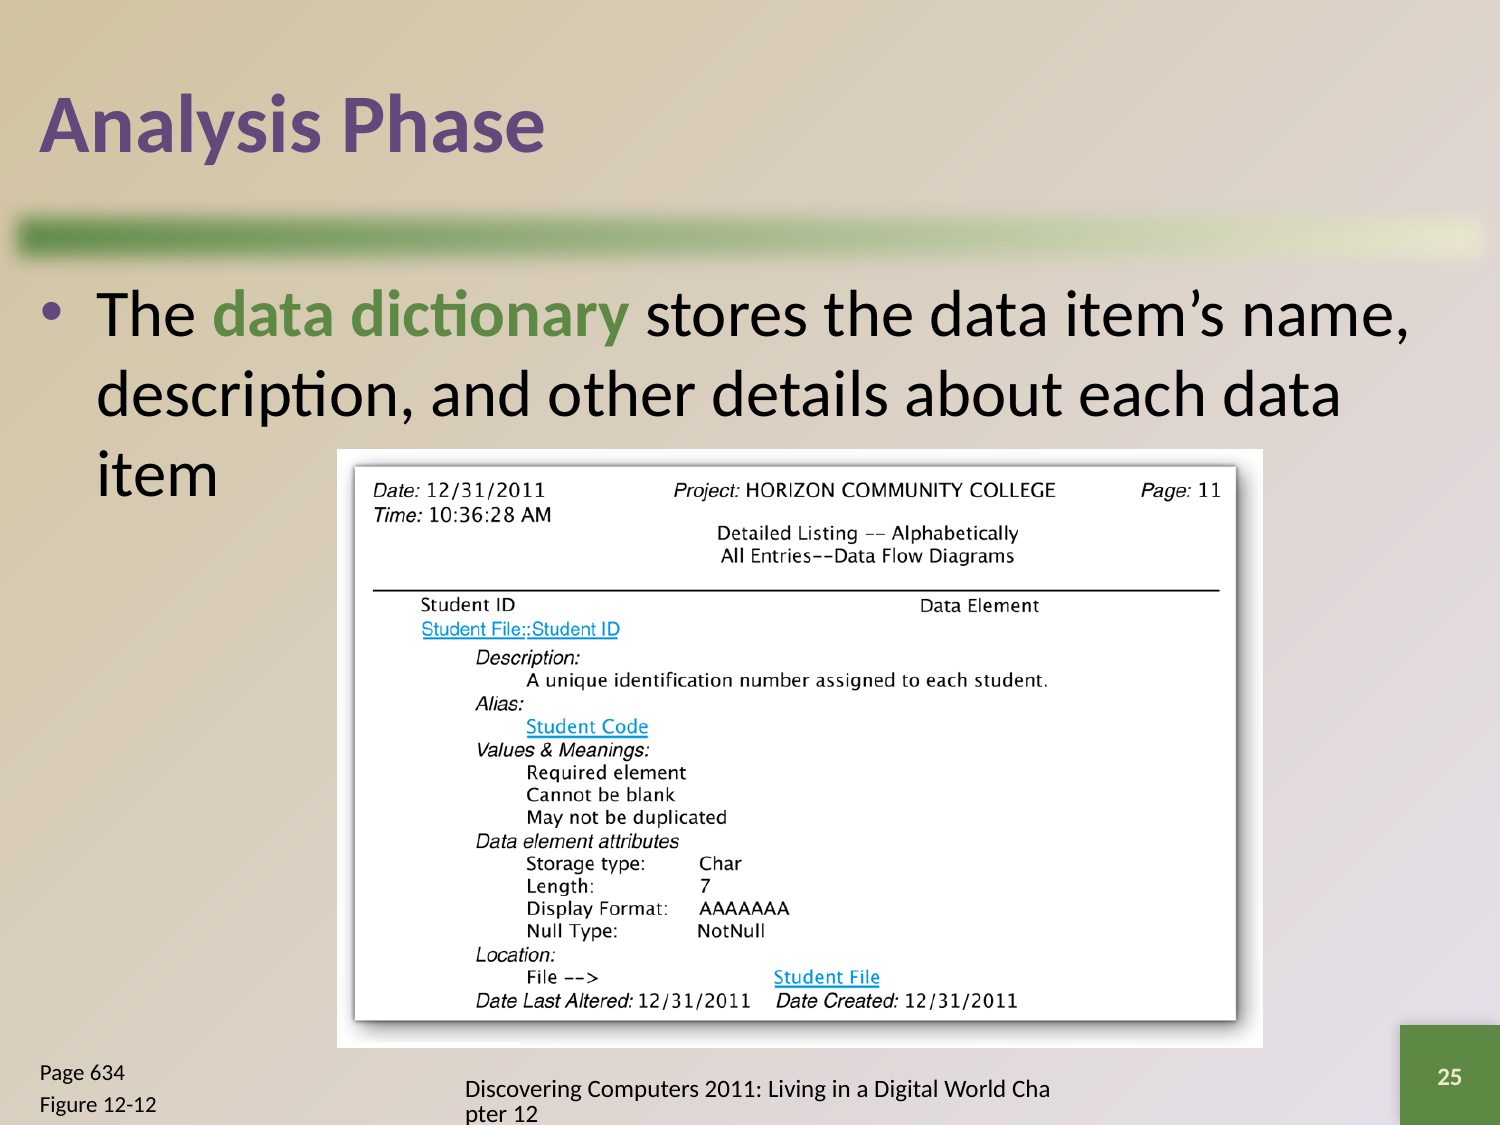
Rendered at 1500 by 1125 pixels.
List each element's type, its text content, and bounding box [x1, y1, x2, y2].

footer Discovering Computers 2011: Living in a Digital World Chapter 12 [450, 1056, 1075, 1125]
title Analysis Phase [24, 24, 1475, 213]
list The data dictionary stores the data item’s name, description, and other details about each data item [24, 262, 1475, 1025]
picture [337, 449, 1263, 1049]
slide_number 25 [1400, 1025, 1500, 1125]
list Page 634 Figure 12-12 [24, 1050, 300, 1125]
